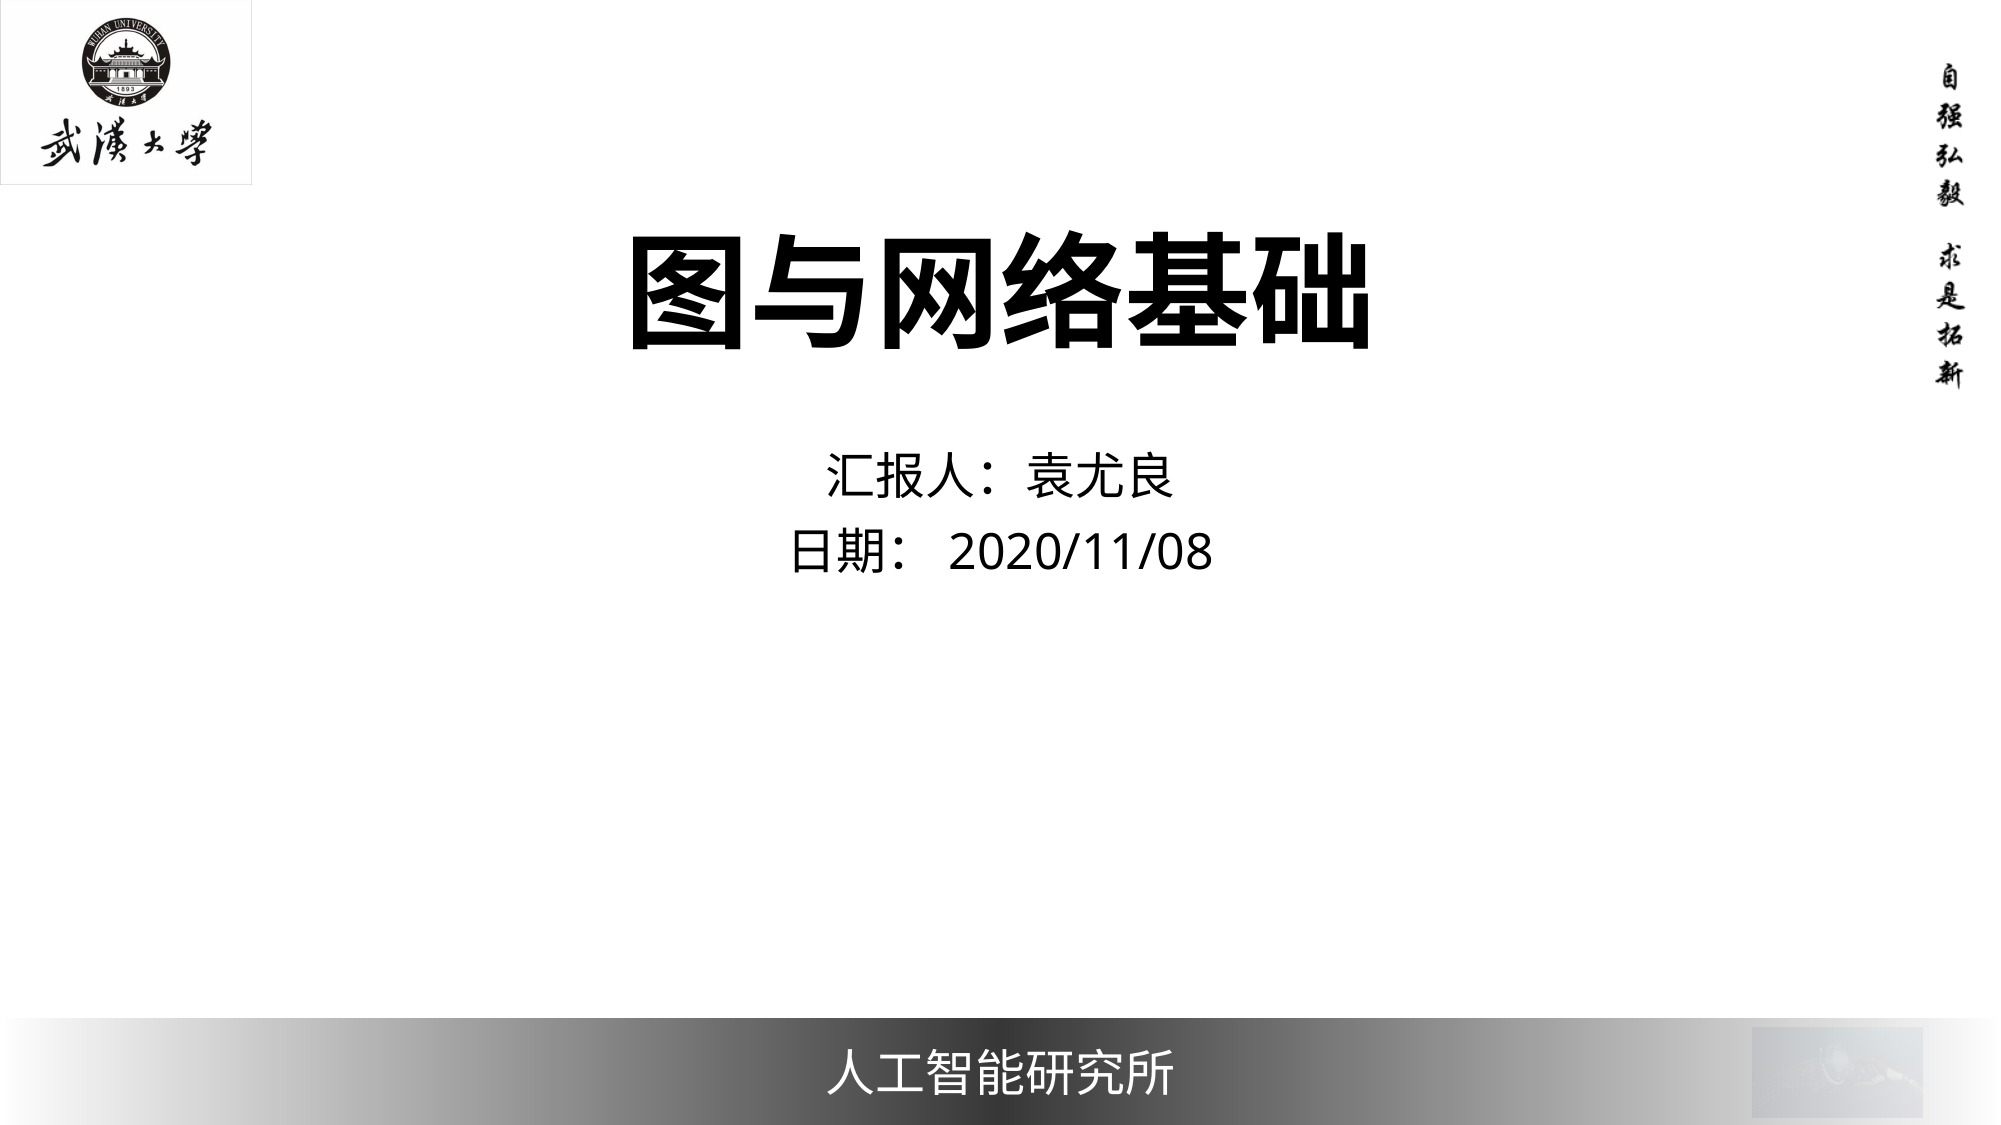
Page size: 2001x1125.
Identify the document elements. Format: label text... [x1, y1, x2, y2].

picture [0, 0, 252, 185]
slide_number [1412, 1042, 1863, 1103]
picture [1924, 51, 1980, 400]
title 图与网络基础 [249, 184, 1750, 374]
subtitle 汇报人：袁尤良 日期：2020/11/08 [249, 444, 1750, 863]
